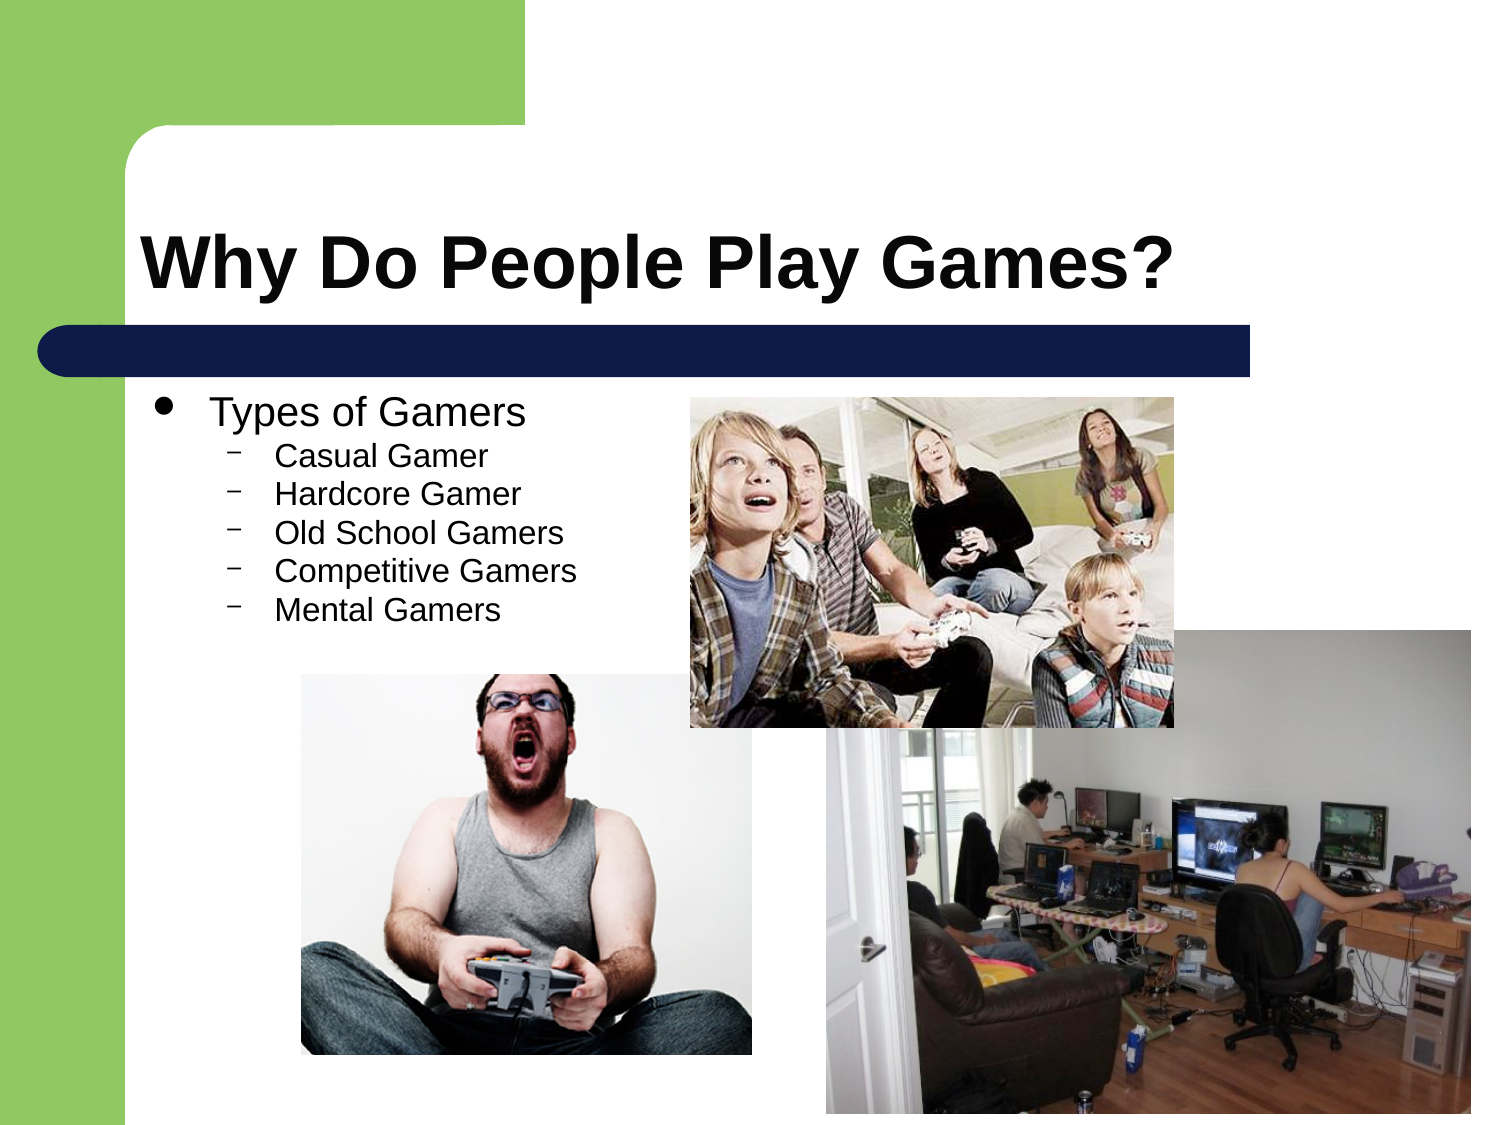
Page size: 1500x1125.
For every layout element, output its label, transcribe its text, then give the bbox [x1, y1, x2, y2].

picture [300, 396, 1471, 1114]
title Why Do People Play Games? [125, 125, 1425, 313]
list Types of Gamers Casual Gamer Hardcore Gamer Old School Gamers Competitive Gamers Mental Gamers [137, 387, 1400, 999]
